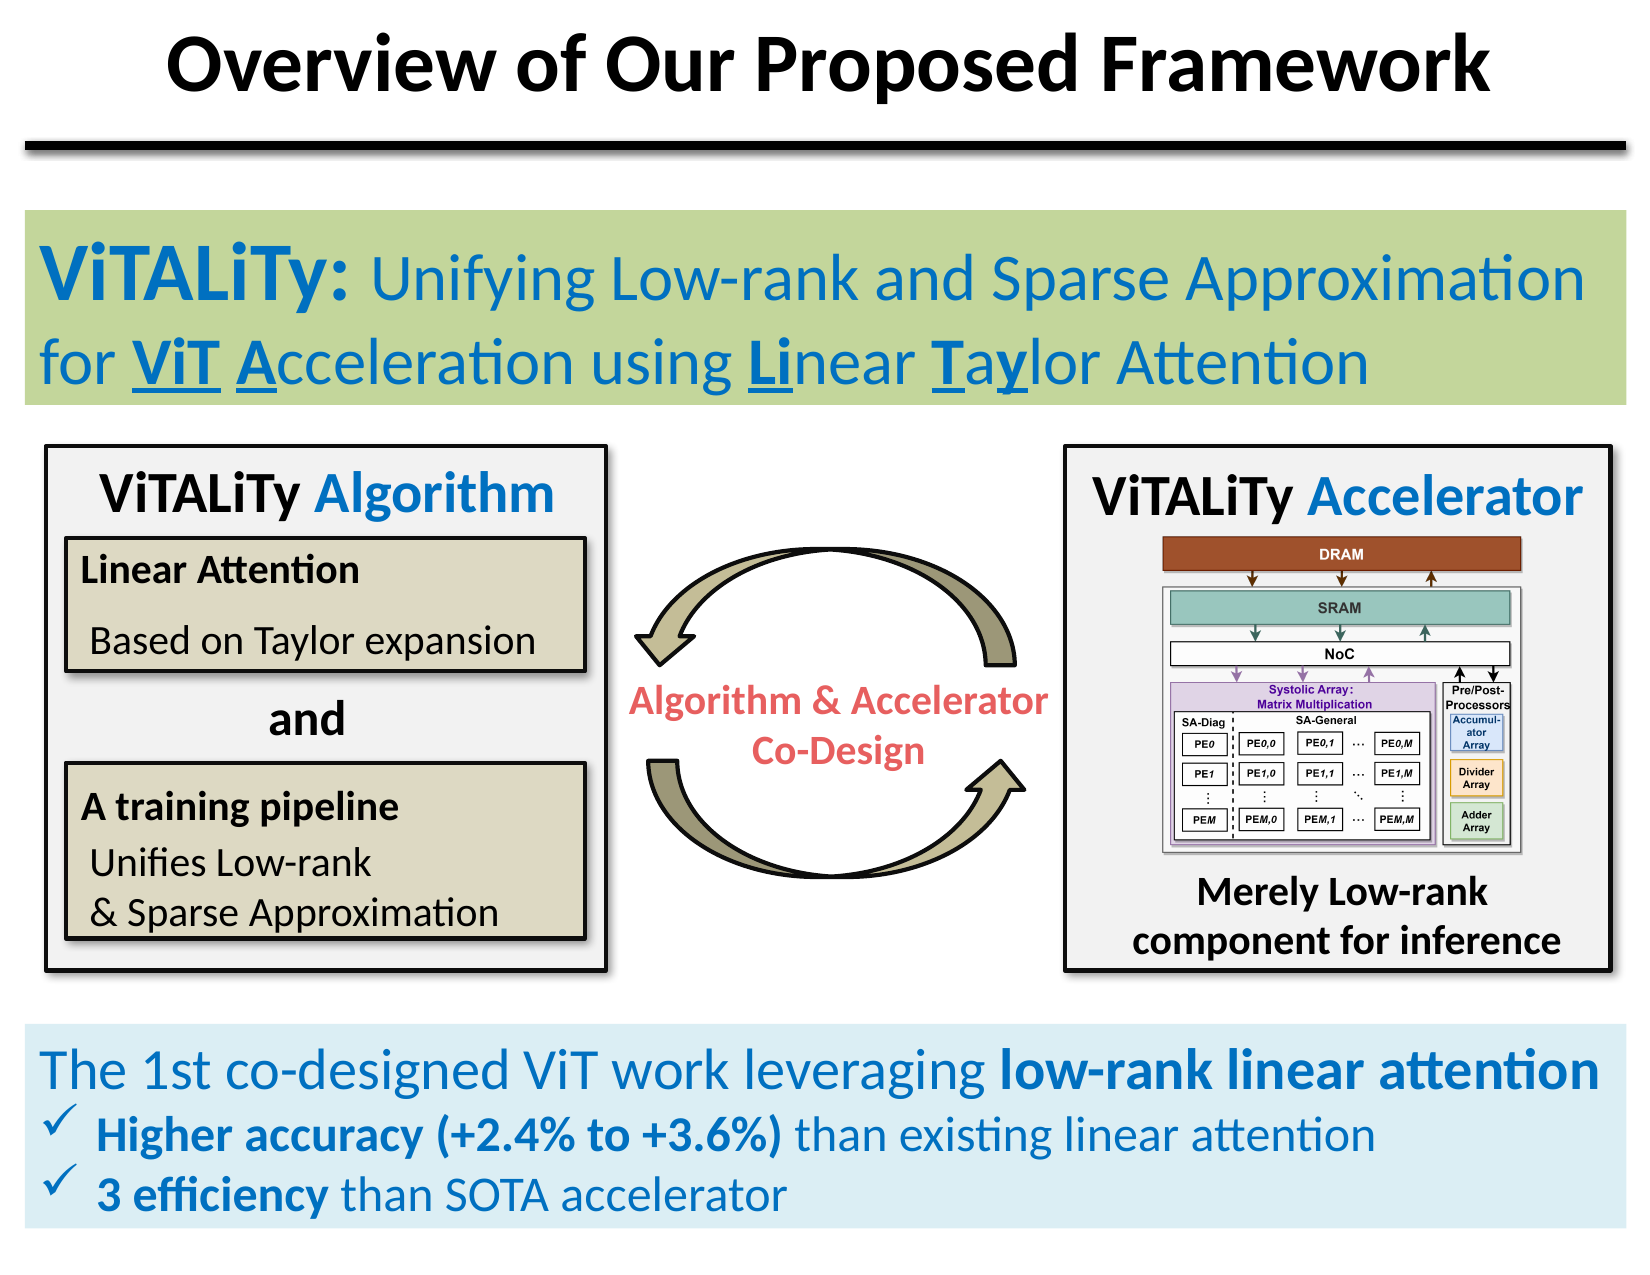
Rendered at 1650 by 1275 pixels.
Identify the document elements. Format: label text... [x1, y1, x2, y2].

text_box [45, 445, 604, 971]
title Overview of Our Proposed Framework [0, 0, 1650, 146]
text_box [605, 446, 1650, 973]
text_box ViTALiTy: Unifying Low-rank and Sparse Approximation for ViT Acceleration using Linear Taylor Attention [24, 210, 1627, 405]
